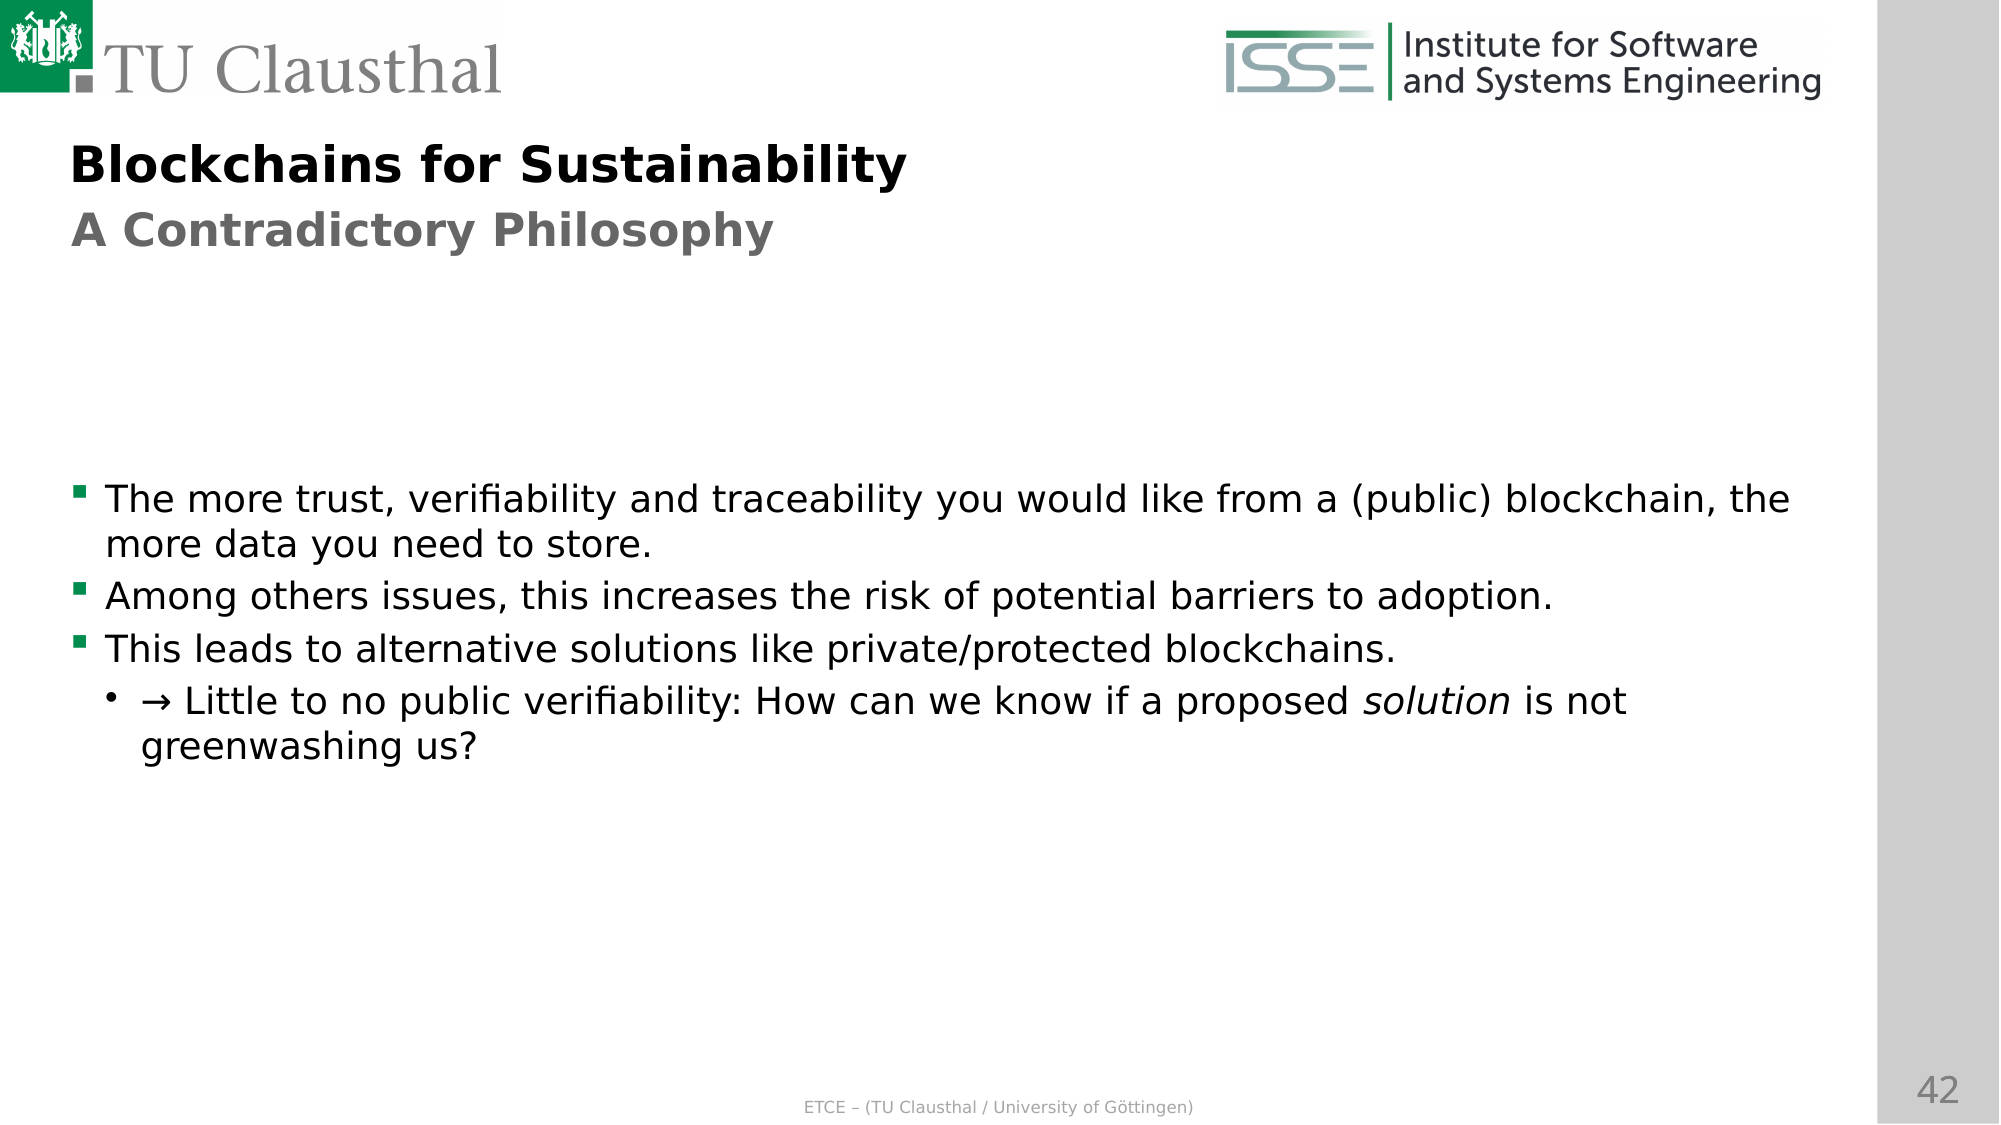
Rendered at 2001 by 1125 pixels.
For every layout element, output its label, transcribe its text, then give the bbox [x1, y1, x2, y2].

text_box A Contradictory Philosophy [70, 188, 1769, 269]
picture [1218, 22, 1826, 107]
text_box Blockchains for Sustainability [54, 125, 1818, 207]
text_box The more trust, verifiability and traceability you would like from a (public) blockchain, the more data you need to store. Among others issues, this increases the risk of potential barriers to adoption. This leads to alternative solutions like private/protected blockchains. → Little to no public verifiability: How can we know if a proposed solution is not greenwashing us? [54, 208, 1818, 1034]
picture [0, 0, 501, 93]
